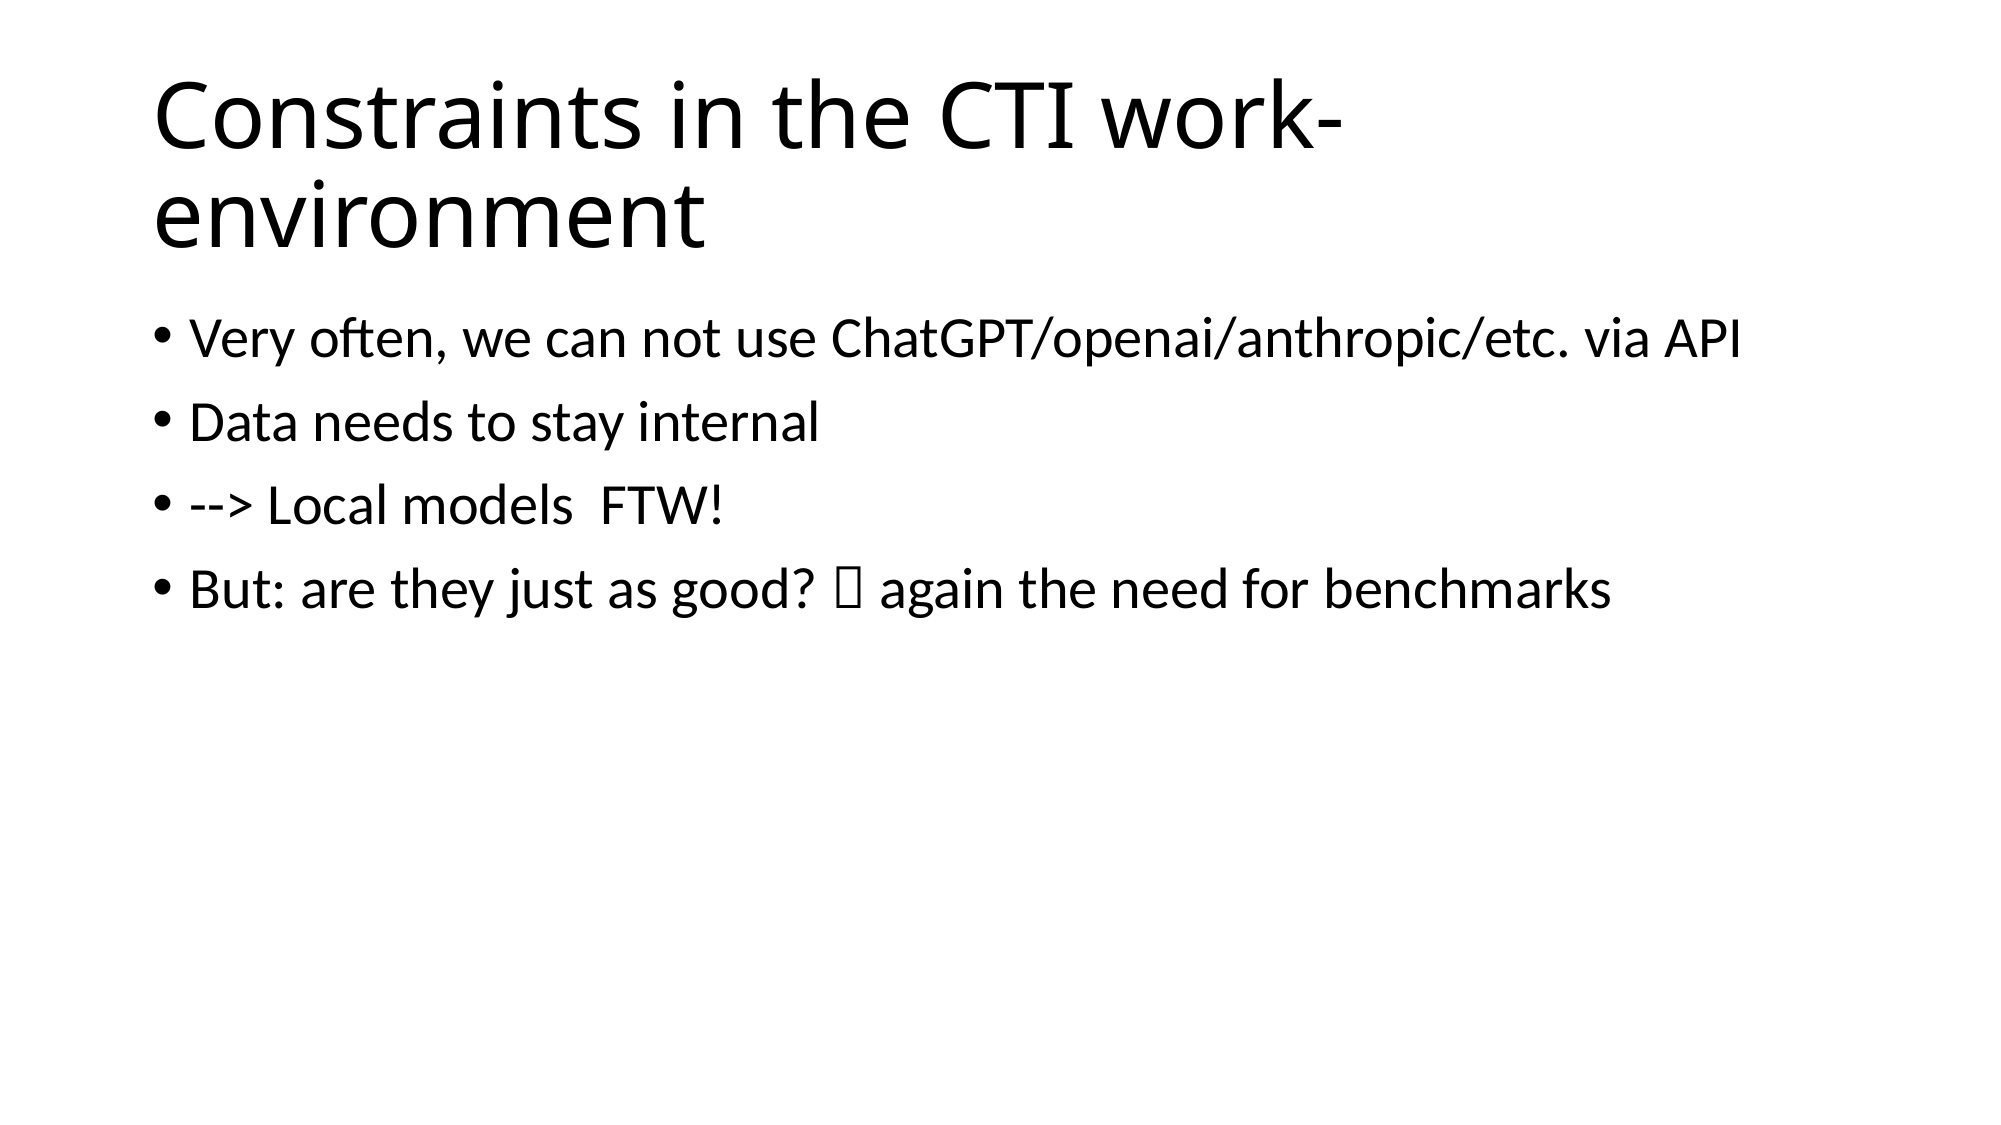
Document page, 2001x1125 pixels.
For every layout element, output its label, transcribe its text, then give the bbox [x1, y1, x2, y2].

list Very often, we can not use ChatGPT/openai/anthropic/etc. via API Data needs to stay internal --> Local models FTW! But: are they just as good?  again the need for benchmarks [137, 299, 1863, 1014]
title Constraints in the CTI work-environment [137, 59, 1863, 278]
